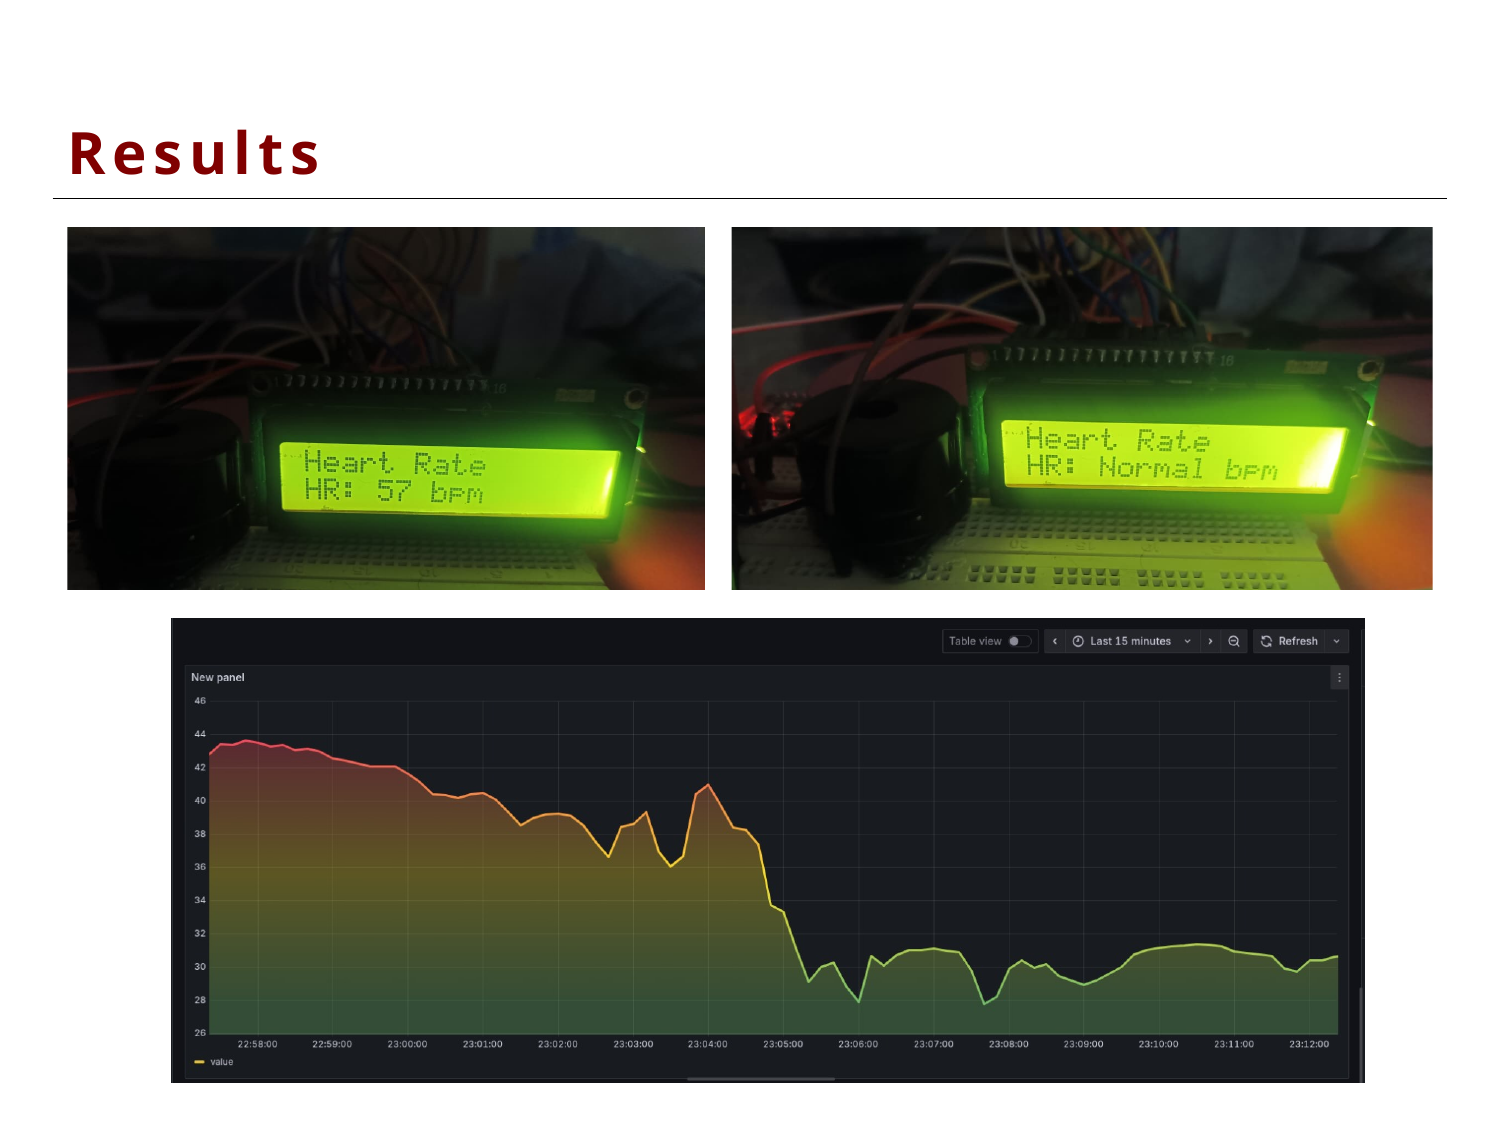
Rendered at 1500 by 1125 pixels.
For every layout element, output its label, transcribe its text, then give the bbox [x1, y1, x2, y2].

picture [731, 227, 1433, 590]
picture [170, 618, 1365, 1083]
picture [67, 227, 705, 590]
text_box Results [52, 104, 1448, 194]
